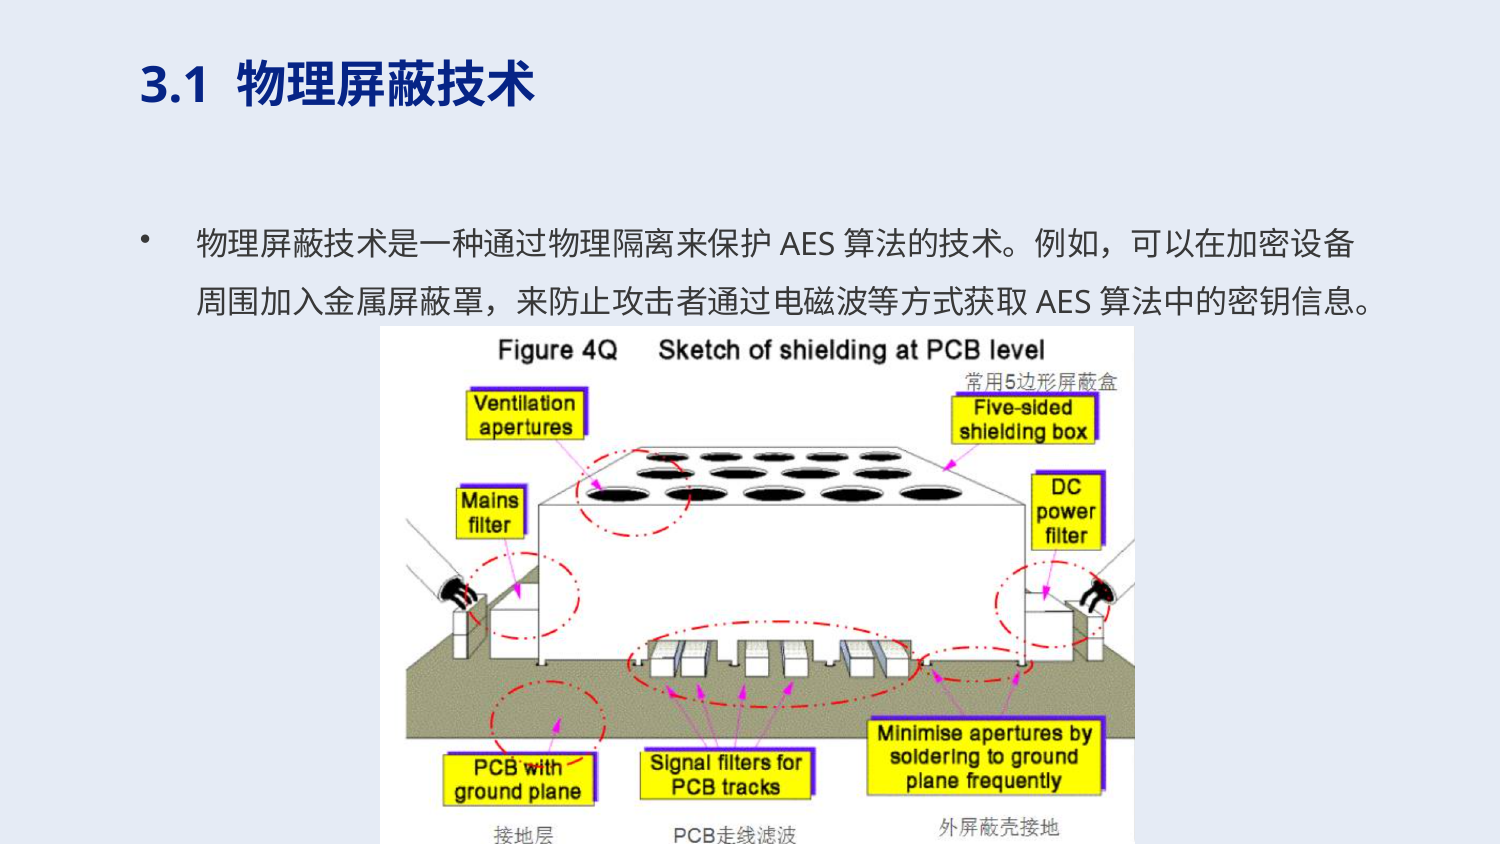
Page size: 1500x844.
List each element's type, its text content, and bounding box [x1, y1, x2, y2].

picture [380, 326, 1135, 844]
text_box 物理屏蔽技术是一种通过物理隔离来保护AES算法的技术。例如，可以在加密设备周围加入金属屏蔽罩，来防止攻击者通过电磁波等方式获取AES算法中的密钥信息。 [125, 197, 1391, 366]
text_box 3.1 物理屏蔽技术 [125, 37, 1406, 128]
